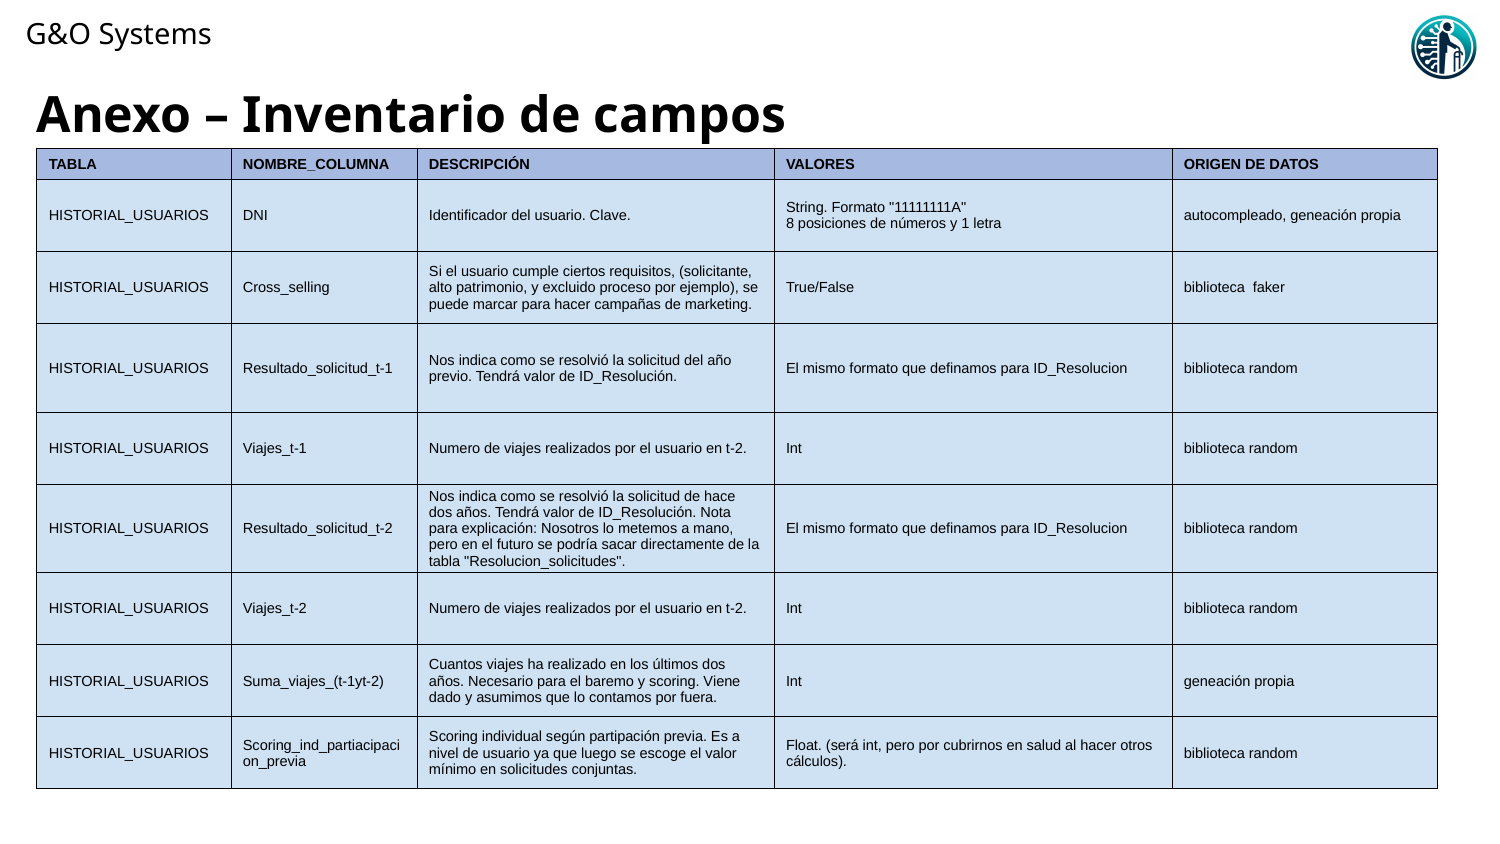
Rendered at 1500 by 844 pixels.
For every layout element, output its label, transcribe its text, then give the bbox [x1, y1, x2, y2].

table_cell Resultado_solicitud_t-1 [232, 324, 417, 412]
table_cell Viajes_t-1 [232, 413, 417, 484]
table_cell El mismo formato que definamos para ID_Resolucion [775, 485, 1172, 572]
table_cell biblioteca random [1173, 717, 1437, 788]
table_cell HISTORIAL_USUARIOS [37, 573, 231, 644]
table_cell Nos indica como se resolvió la solicitud del año previo. Tendrá valor de ID_Resolución. [418, 324, 774, 412]
table_cell biblioteca random [1173, 485, 1437, 572]
table_cell HISTORIAL_USUARIOS [37, 180, 231, 251]
table_cell HISTORIAL_USUARIOS [37, 485, 231, 572]
table_header DESCRIPCIÓN [418, 149, 774, 179]
table_cell DNI [232, 180, 417, 251]
table_cell biblioteca random [1173, 324, 1437, 412]
table_cell Si el usuario cumple ciertos requisitos, (solicitante, alto patrimonio, y excluido proceso por ejemplo), se puede marcar para hacer campañas de marketing. [418, 252, 774, 323]
table_cell Cuantos viajes ha realizado en los últimos dos años. Necesario para el baremo y scoring. Viene dado y asumimos que lo contamos por fuera. [418, 645, 774, 716]
title Anexo – Inventario de campos [21, 67, 883, 162]
picture [1410, 14, 1479, 80]
table_cell Scoring_ind_partiacipacion_previa [232, 717, 417, 788]
table_cell Cross_selling [232, 252, 417, 323]
table_cell Int [775, 573, 1172, 644]
table_cell biblioteca faker [1173, 252, 1437, 323]
table_header NOMBRE_COLUMNA [232, 149, 417, 179]
table_cell Int [775, 413, 1172, 484]
table_cell El mismo formato que definamos para ID_Resolucion [775, 324, 1172, 412]
table_cell Suma_viajes_(t-1yt-2) [232, 645, 417, 716]
table_cell HISTORIAL_USUARIOS [37, 717, 231, 788]
table_cell biblioteca random [1173, 573, 1437, 644]
table_cell Viajes_t-2 [232, 573, 417, 644]
table_cell Resultado_solicitud_t-2 [232, 485, 417, 572]
table_cell HISTORIAL_USUARIOS [37, 413, 231, 484]
table_header ORIGEN DE DATOS [1173, 149, 1437, 179]
table_header VALORES [775, 149, 1172, 179]
table_cell biblioteca random [1173, 413, 1437, 484]
table_cell Nos indica como se resolvió la solicitud de hace dos años. Tendrá valor de ID_Resolución. Nota para explicación: Nosotros lo metemos a mano, pero en el futuro se podría sacar directamente de la tabla "Resolucion_solicitudes". [418, 485, 774, 572]
table_cell True/False [775, 252, 1172, 323]
table_cell Numero de viajes realizados por el usuario en t-2. [418, 413, 774, 484]
table_cell String. Formato "11111111A" 8 posiciones de números y 1 letra [775, 180, 1172, 251]
table_cell autocompleado, geneación propia [1173, 180, 1437, 251]
table_cell Float. (será int, pero por cubrirnos en salud al hacer otros cálculos). [775, 717, 1172, 788]
table_cell HISTORIAL_USUARIOS [37, 324, 231, 412]
table_cell Scoring individual según partipación previa. Es a nivel de usuario ya que luego se escoge el valor mínimo en solicitudes conjuntas. [418, 717, 774, 788]
table_cell geneación propia [1173, 645, 1437, 716]
table_cell Numero de viajes realizados por el usuario en t-2. [418, 573, 774, 644]
table_cell HISTORIAL_USUARIOS [37, 252, 231, 323]
table_cell Int [775, 645, 1172, 716]
table_header TABLA [37, 149, 231, 179]
table_cell HISTORIAL_USUARIOS [37, 645, 231, 716]
table_cell Identificador del usuario. Clave. [418, 180, 774, 251]
